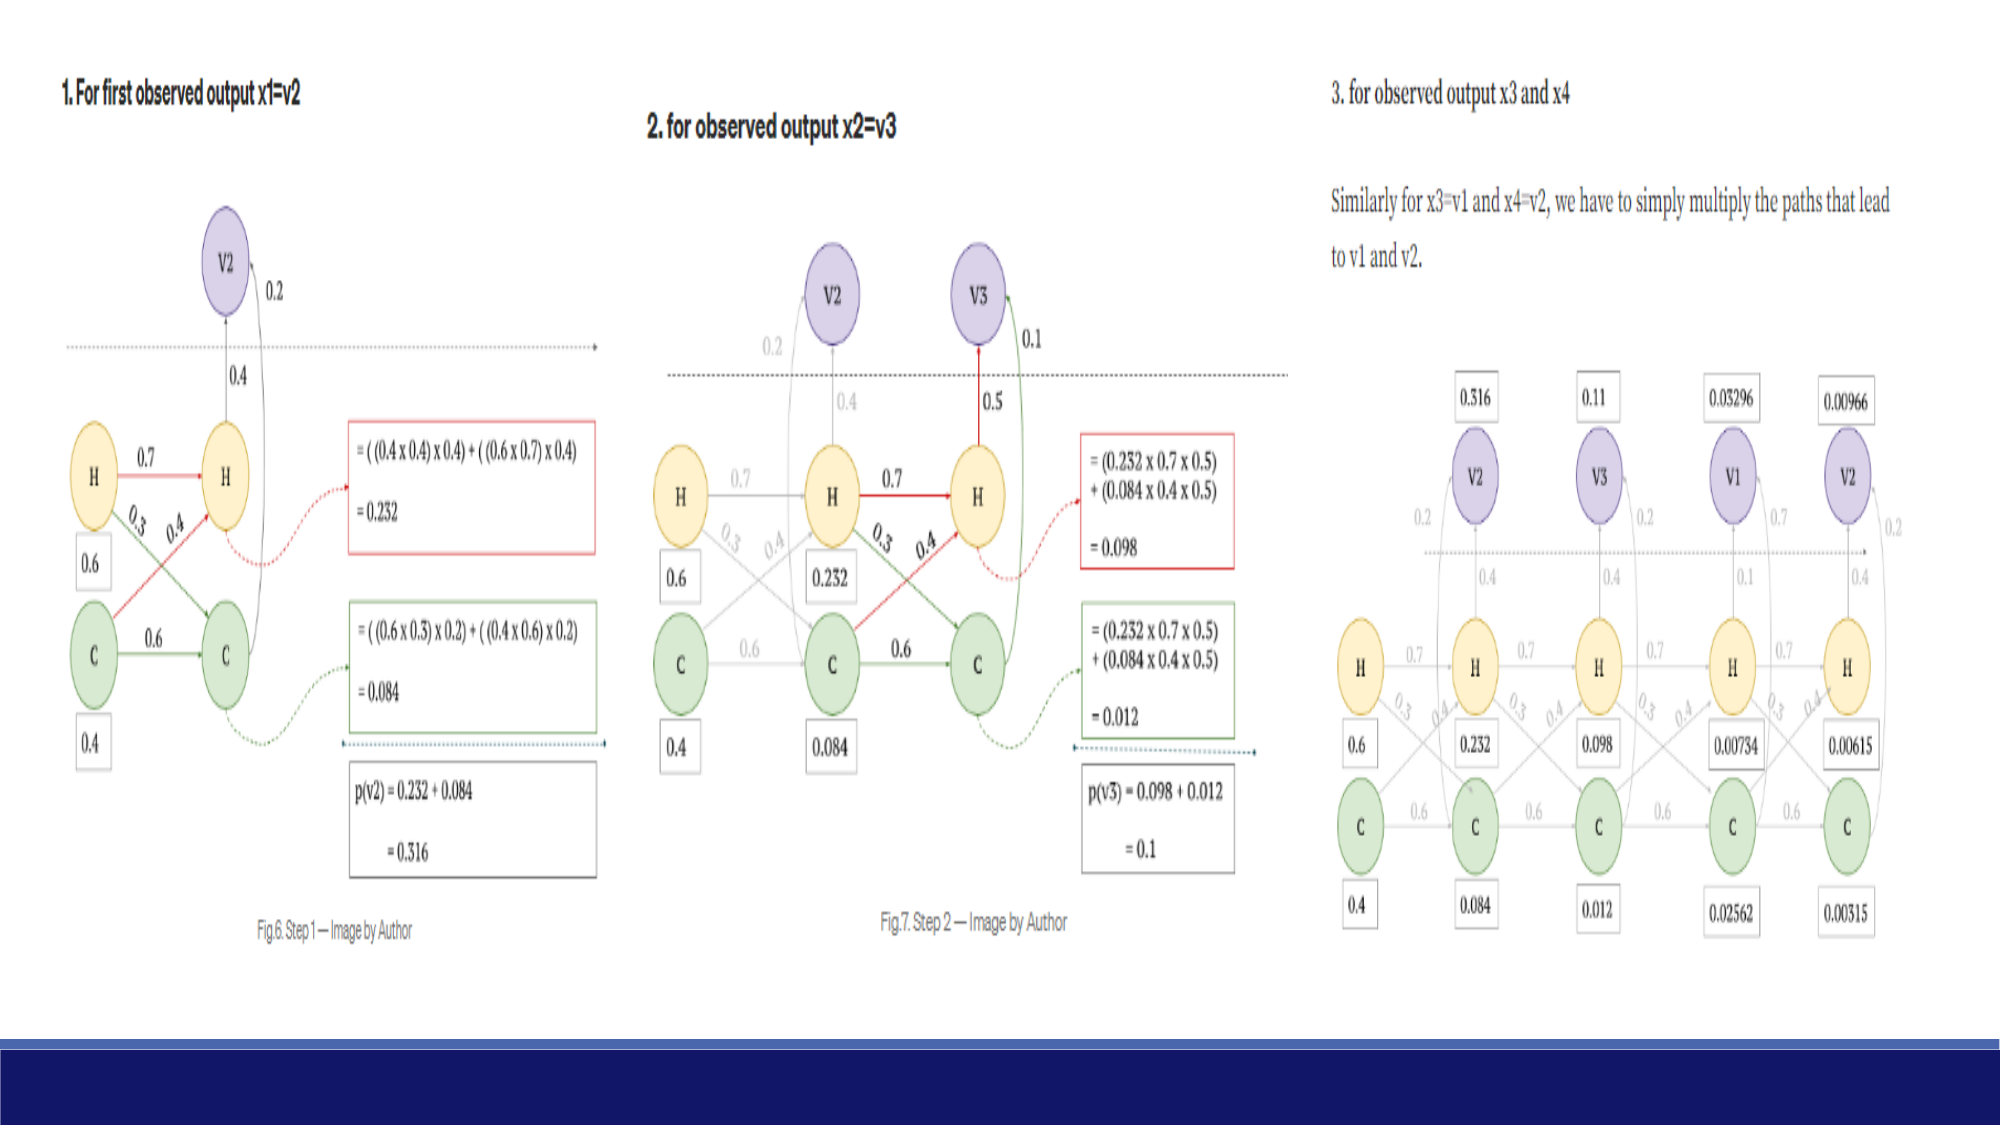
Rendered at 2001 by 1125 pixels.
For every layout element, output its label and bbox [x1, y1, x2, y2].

picture [637, 87, 1288, 988]
picture [1312, 49, 1926, 1013]
picture [37, 62, 626, 1001]
